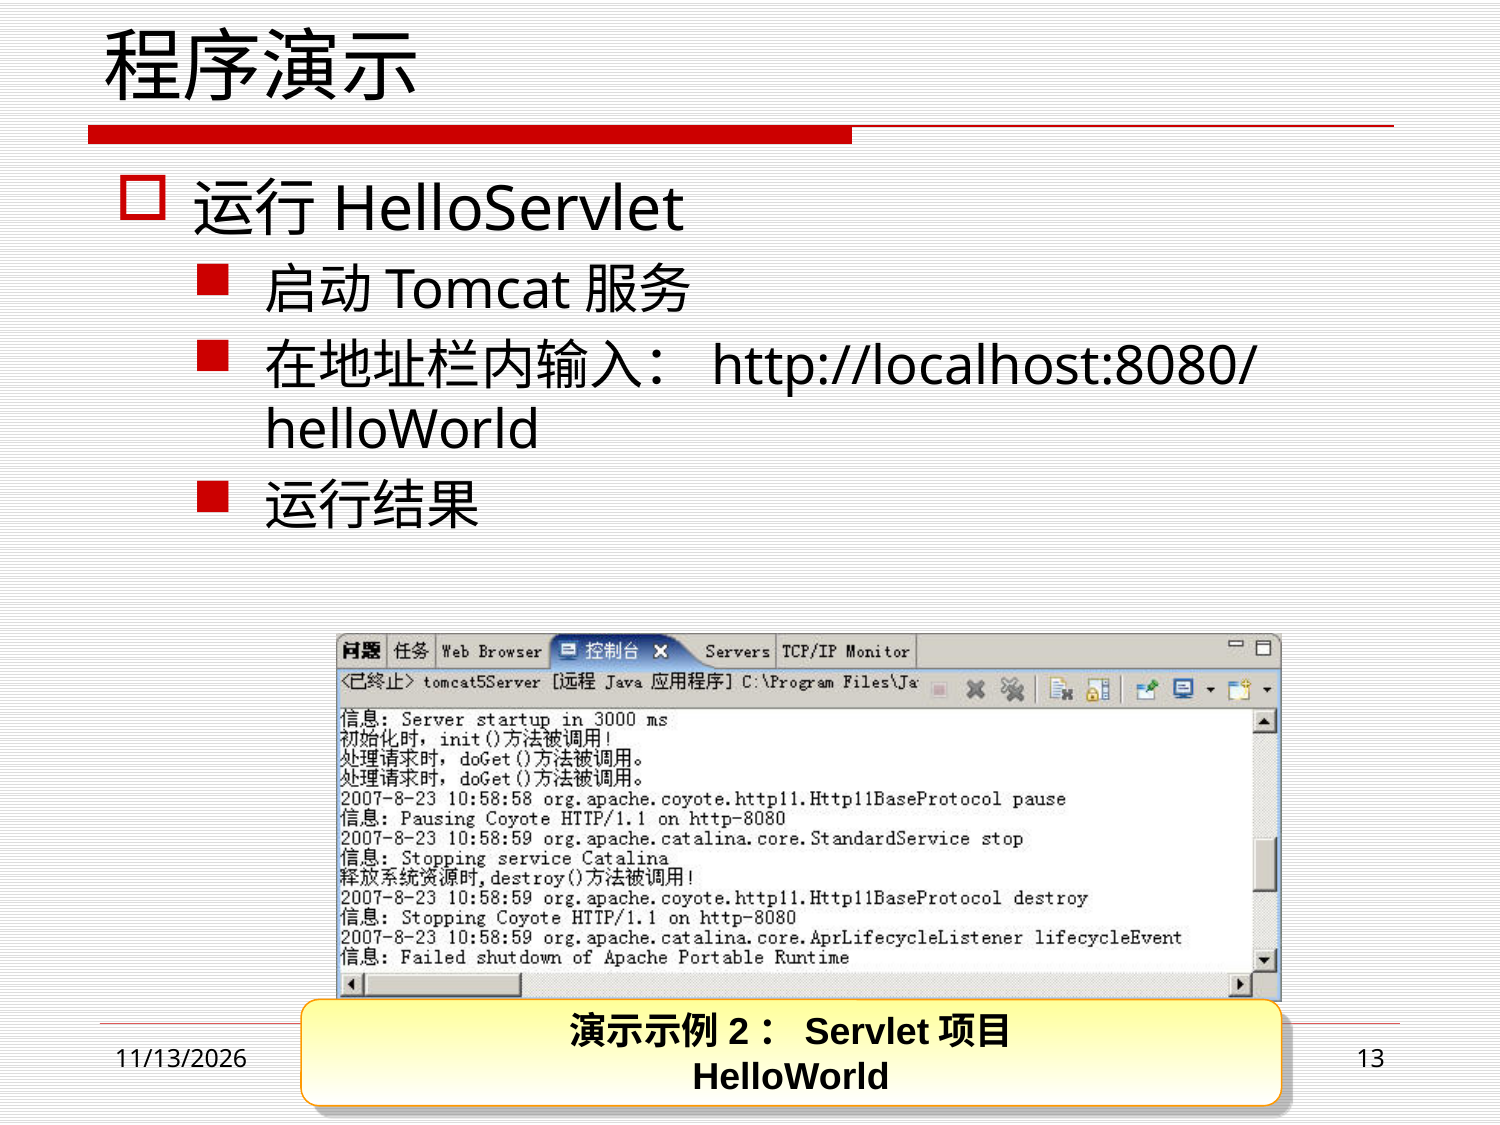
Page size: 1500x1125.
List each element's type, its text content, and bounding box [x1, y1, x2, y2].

list 运行HelloServlet 启动Tomcat服务 在地址栏内输入：http://localhost:8080/helloWorld 运行结果 [100, 160, 1451, 646]
text_box 演示示例2：Servlet项目 HelloWorld [301, 999, 1282, 1106]
title 程序演示 [88, 0, 1402, 119]
picture [336, 632, 1282, 1059]
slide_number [99, 1034, 308, 1103]
slide_number 13 [1295, 1034, 1401, 1103]
